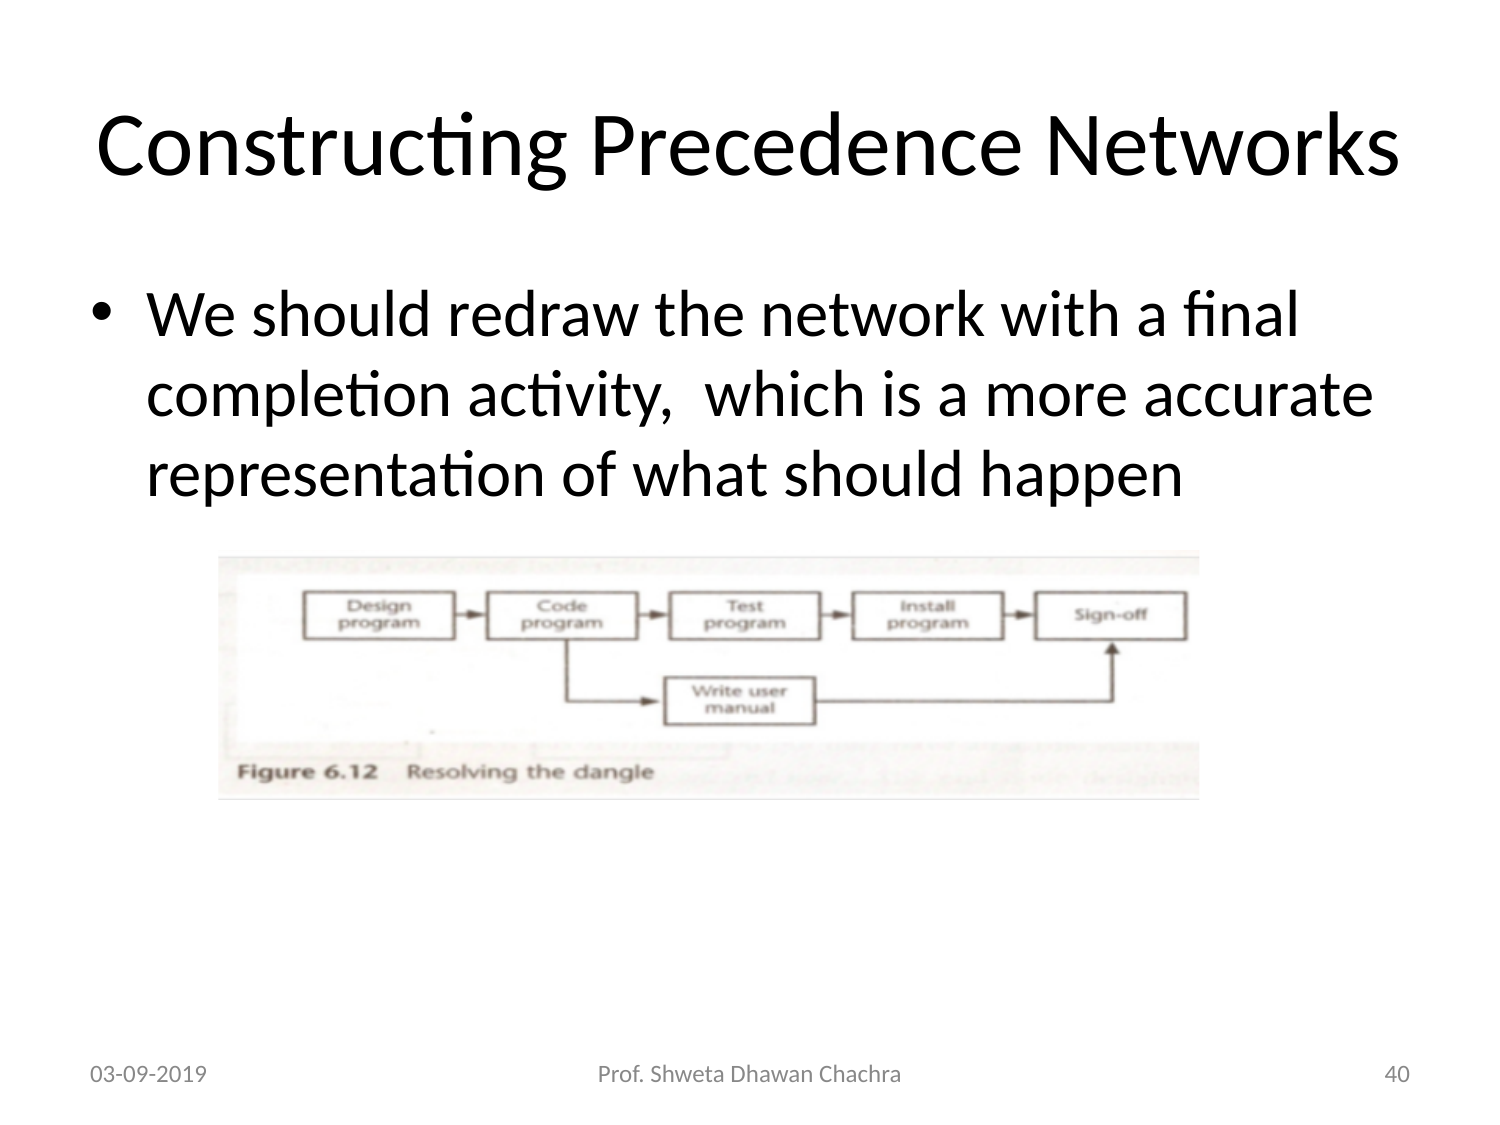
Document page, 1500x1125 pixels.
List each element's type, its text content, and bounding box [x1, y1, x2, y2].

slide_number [75, 1042, 425, 1103]
slide_number ‹#› [1074, 1042, 1425, 1103]
picture [218, 550, 1200, 800]
footer Prof. Shweta Dhawan Chachra [512, 1042, 988, 1103]
list We should redraw the network with a final completion activity, which is a more accurate representation of what should happen [75, 262, 1425, 1005]
title Constructing Precedence Networks [75, 45, 1425, 233]
